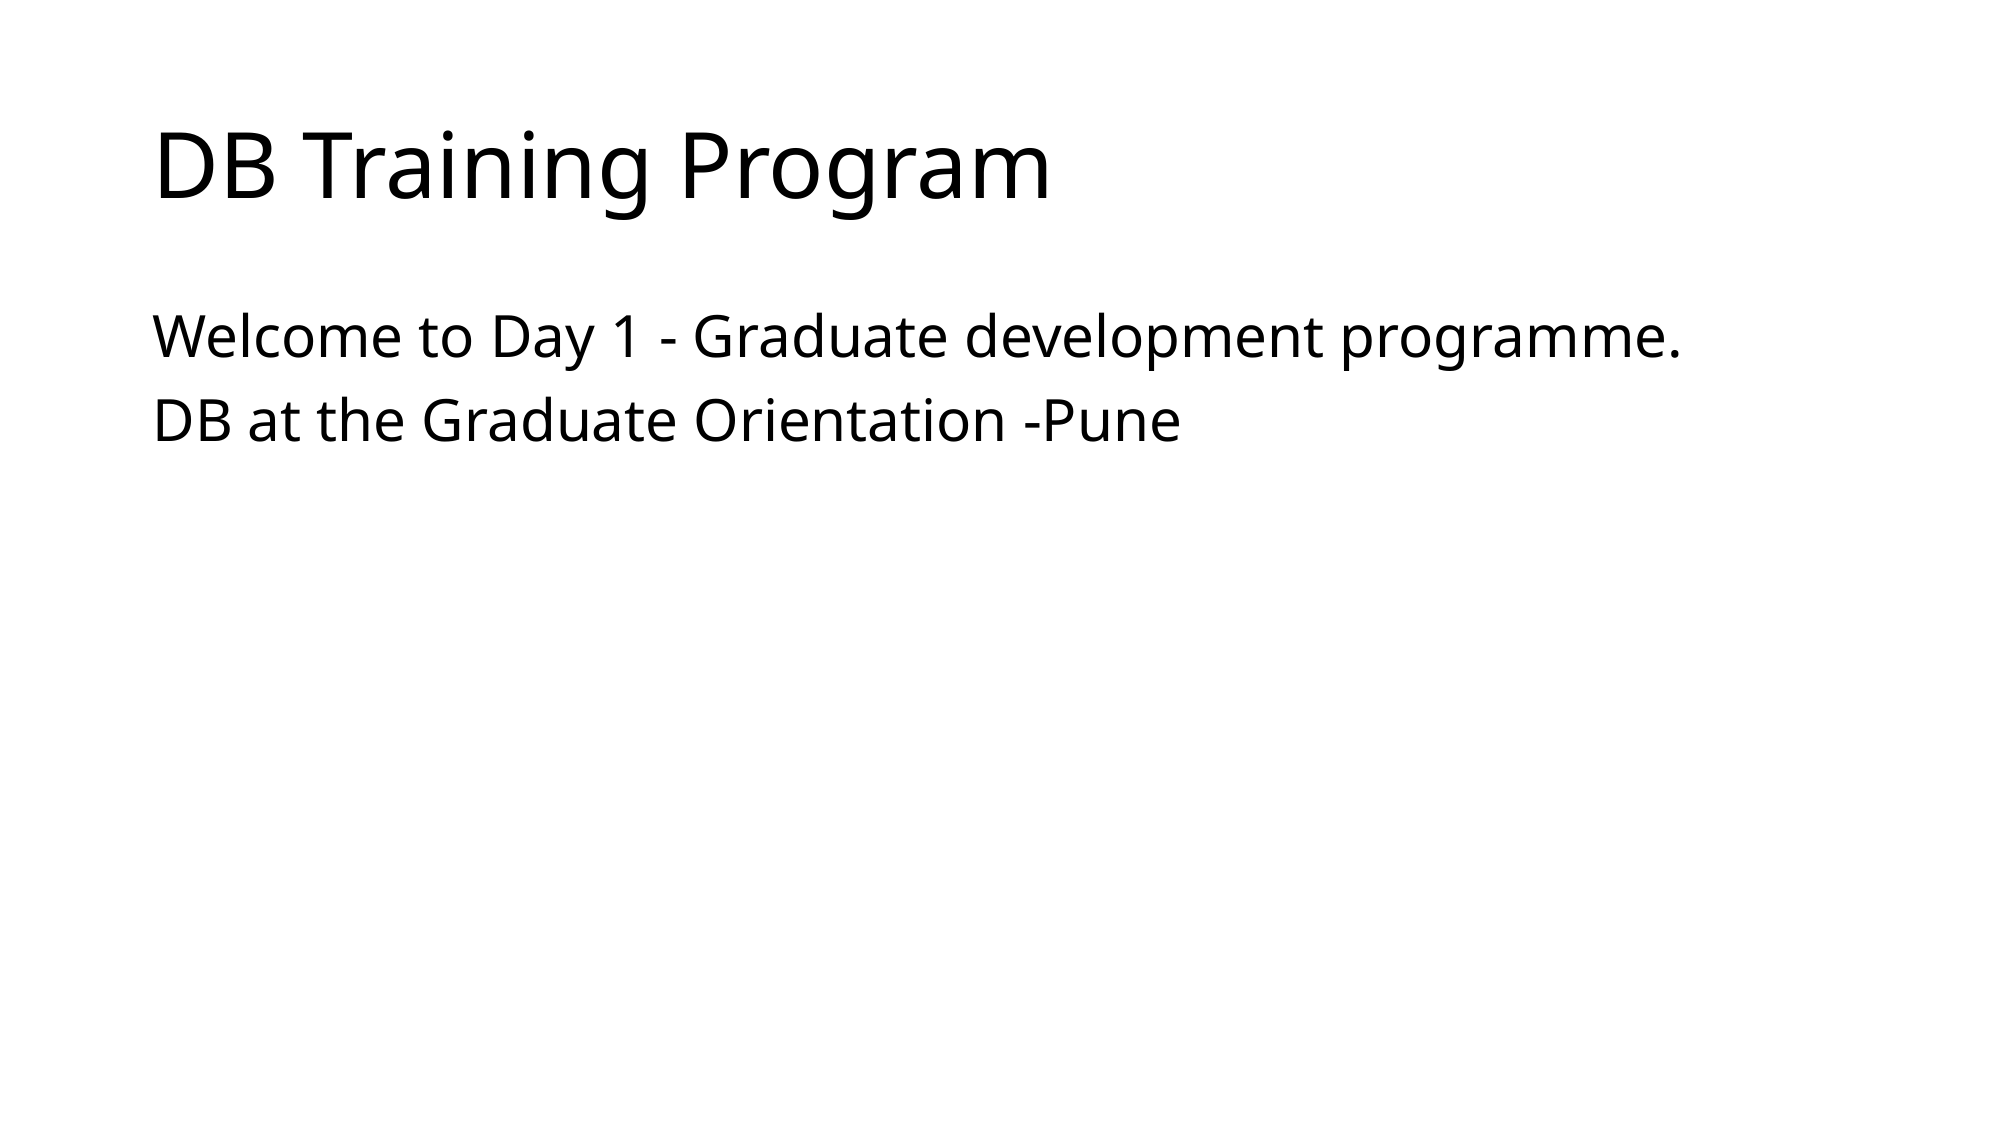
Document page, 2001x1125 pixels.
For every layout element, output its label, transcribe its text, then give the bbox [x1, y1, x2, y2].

title DB Training Program [137, 59, 1863, 278]
list Welcome to Day 1 - Graduate development programme. DB at the Graduate Orientation -Pune [137, 299, 1863, 1014]
